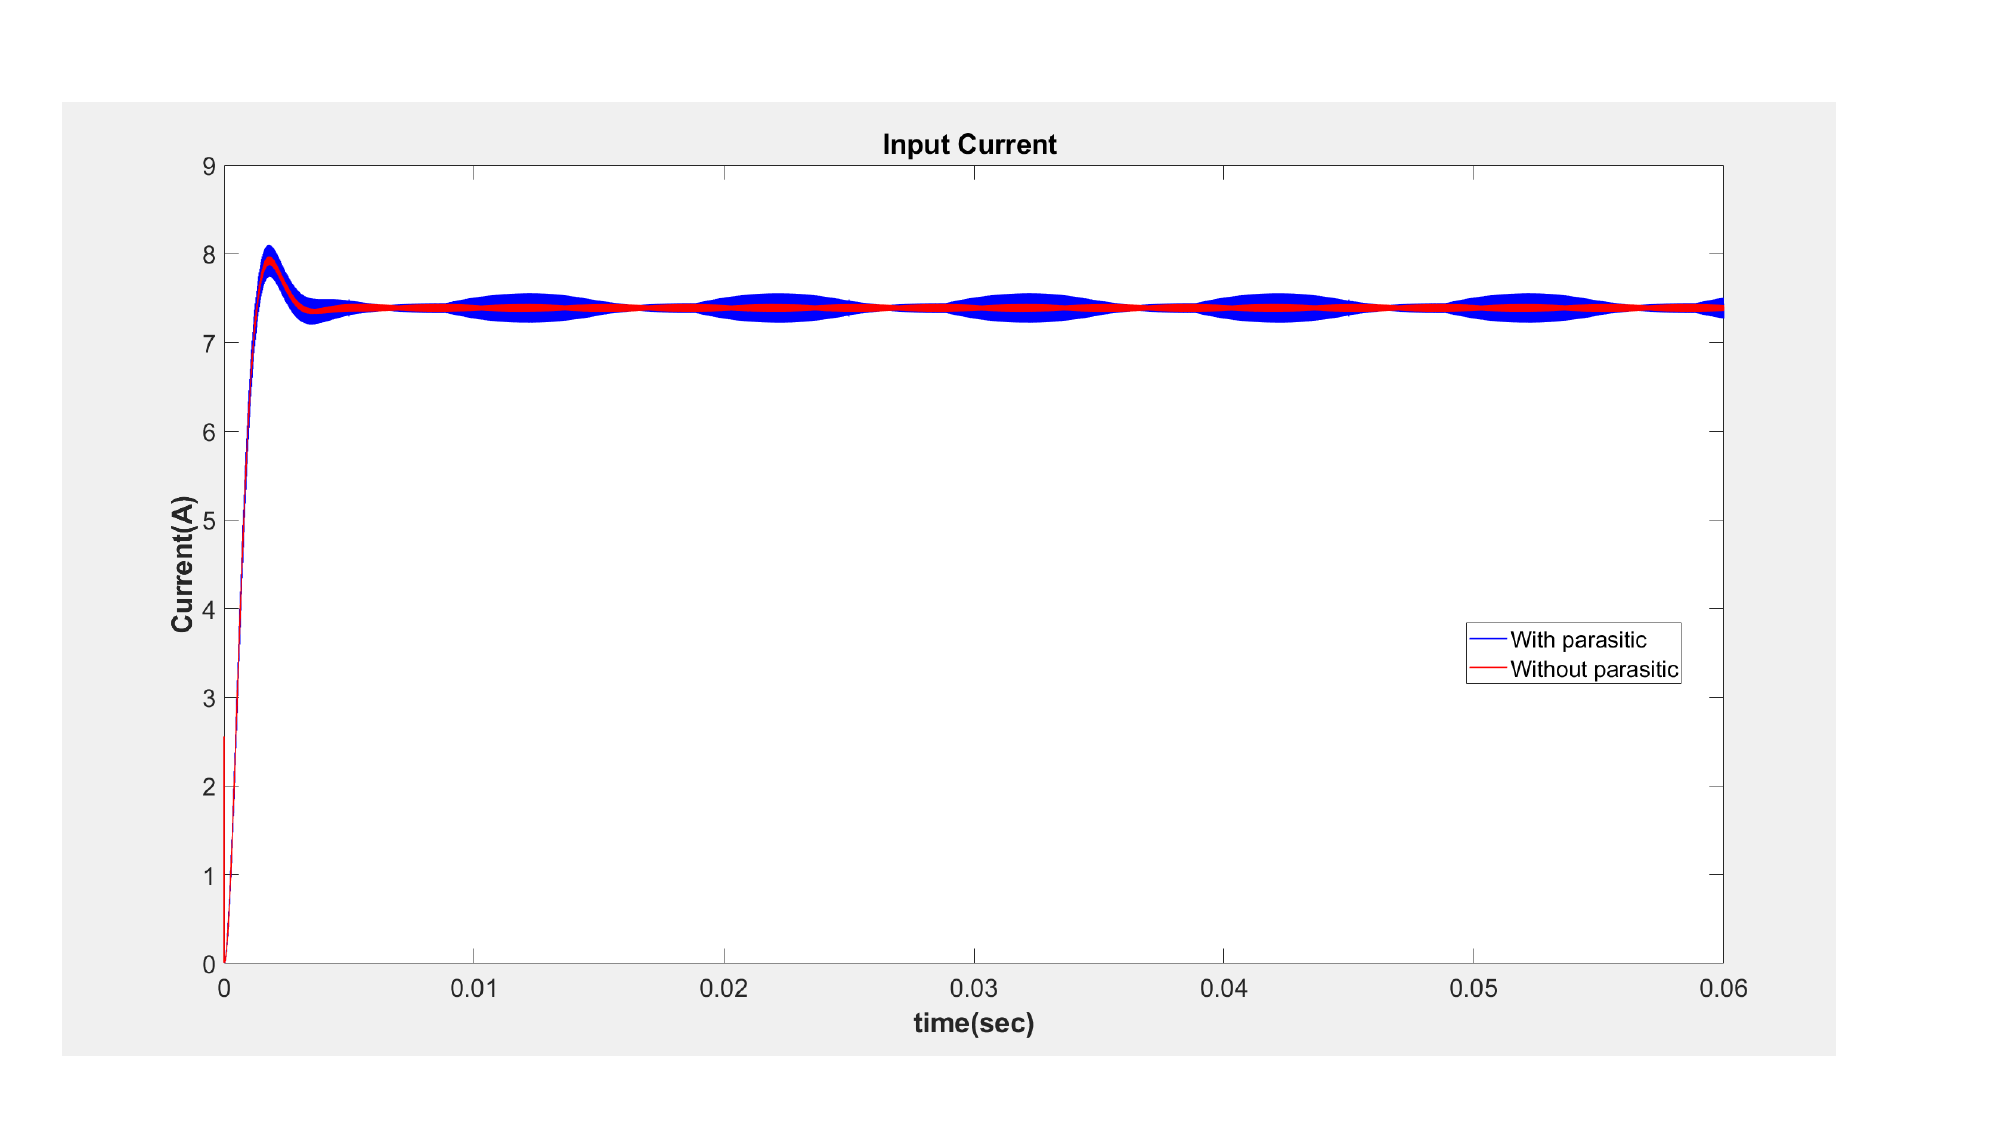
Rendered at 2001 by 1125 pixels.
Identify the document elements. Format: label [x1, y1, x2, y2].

picture [62, 102, 1836, 1056]
